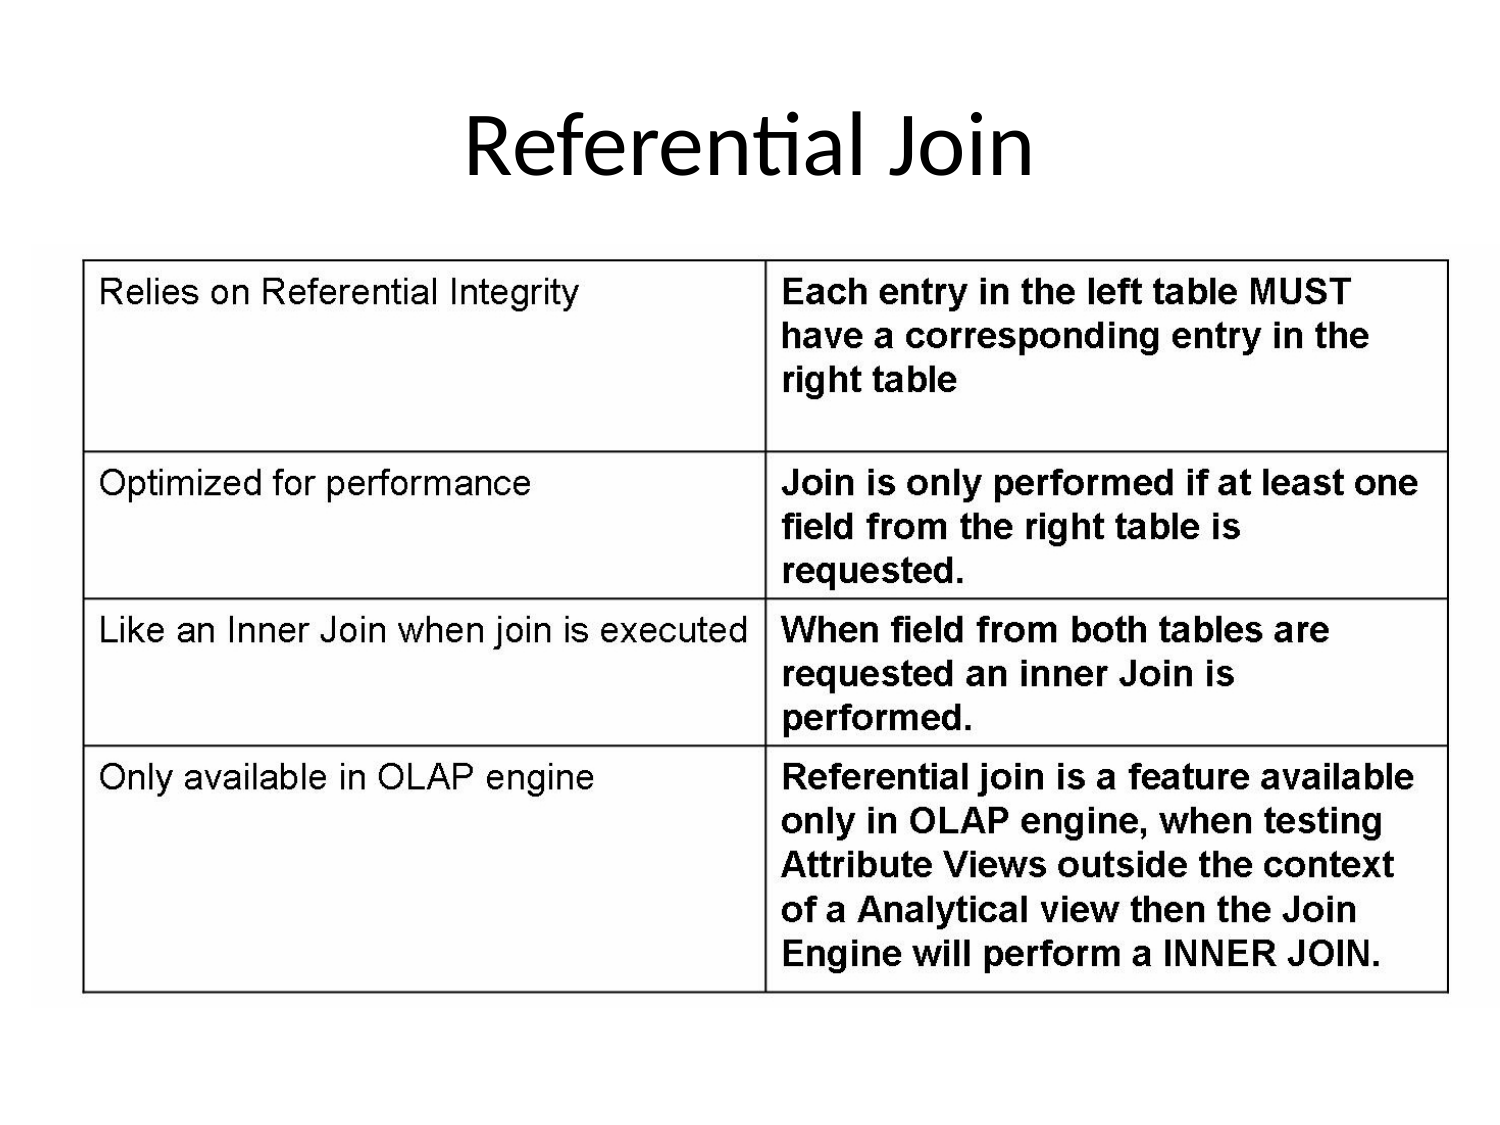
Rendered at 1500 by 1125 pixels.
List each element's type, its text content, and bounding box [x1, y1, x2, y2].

picture [31, 244, 1500, 1008]
title Referential Join [75, 45, 1425, 233]
